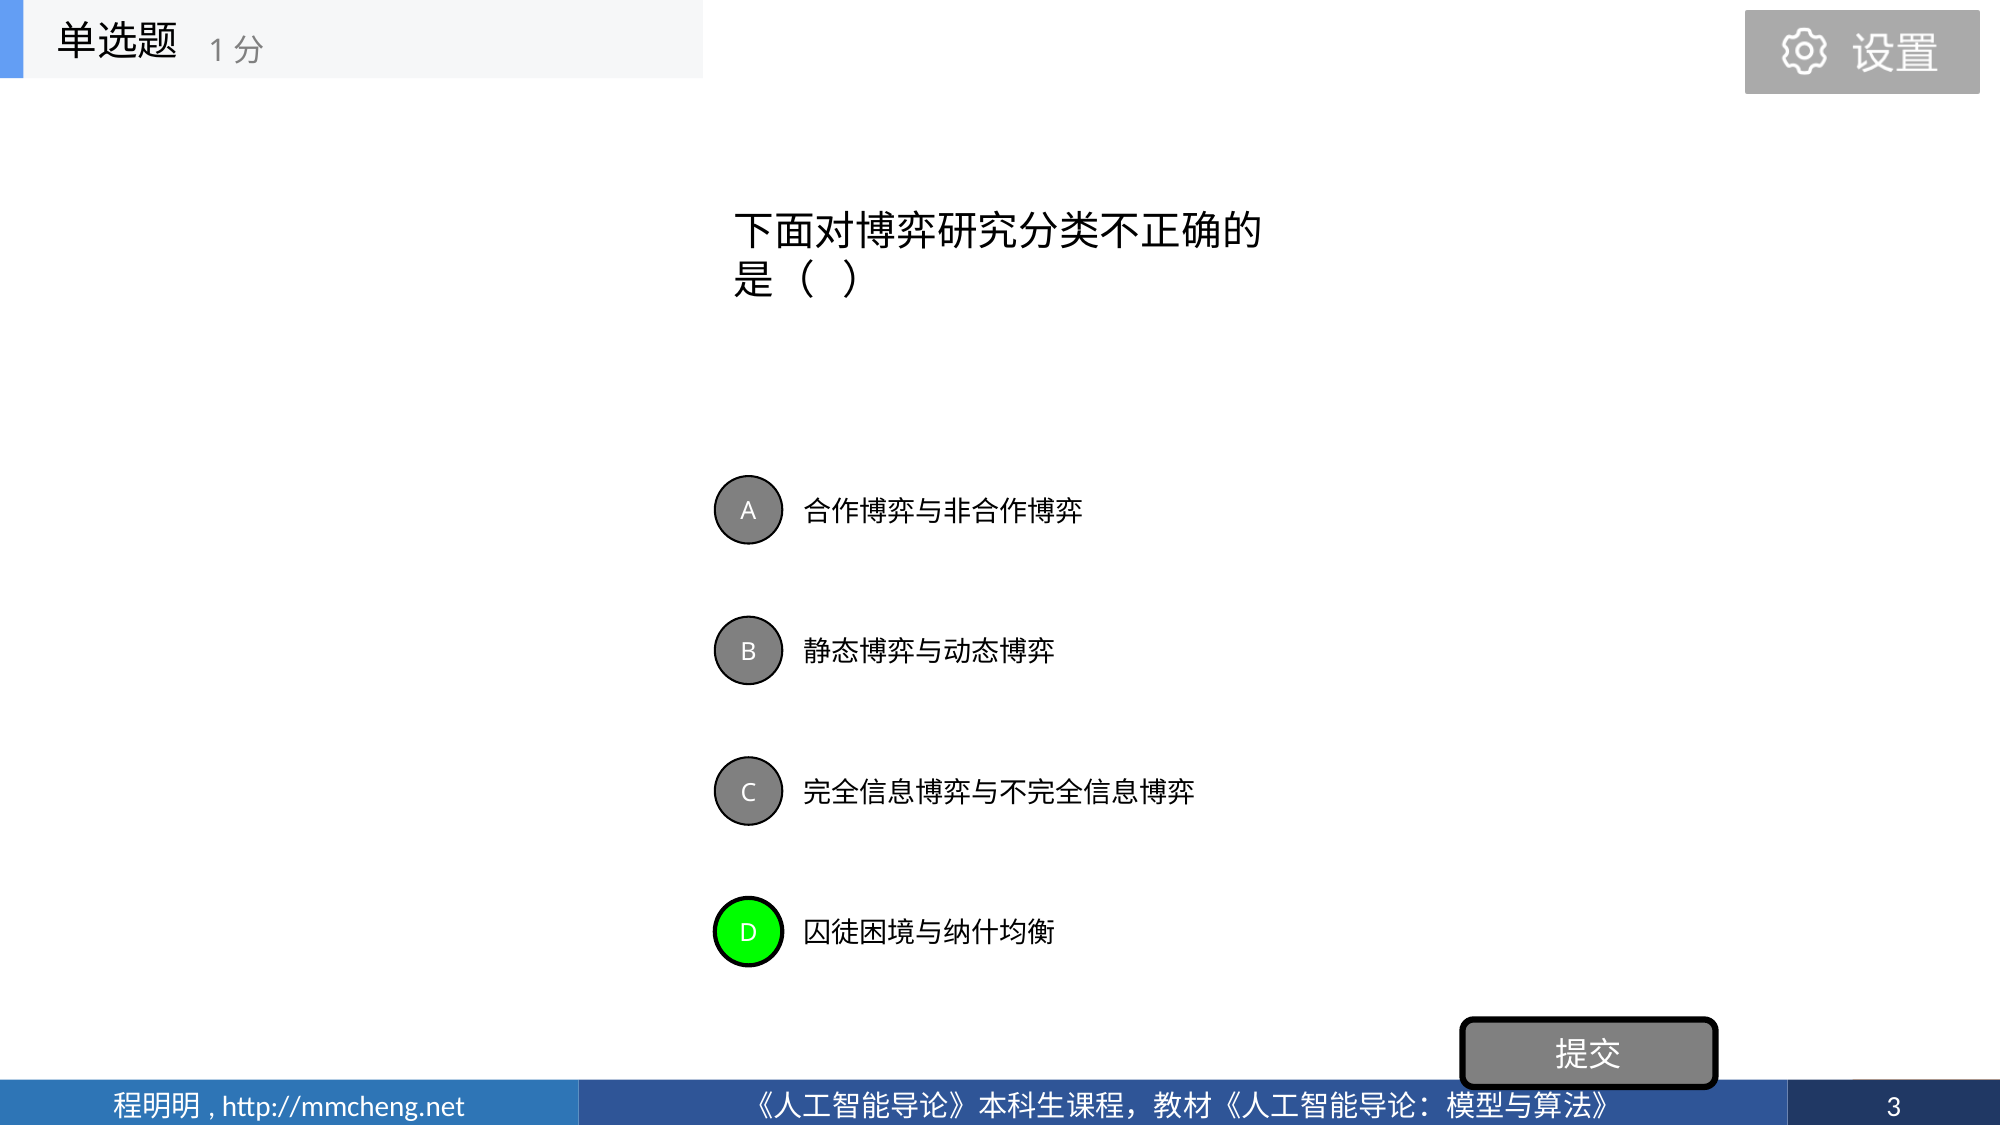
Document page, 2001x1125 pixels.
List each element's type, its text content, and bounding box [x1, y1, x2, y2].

text_box 静态博弈与动态博弈 [788, 597, 1282, 703]
text_box 合作博弈与非合作博弈 [788, 456, 1282, 563]
text_box 下面对博弈研究分类不正确的是（ ） [718, 78, 1282, 430]
text_box A [713, 475, 784, 545]
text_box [0, 0, 704, 81]
text_box B [713, 615, 784, 686]
text_box 提交 [1461, 1018, 1717, 1089]
picture [1745, 10, 1980, 94]
text_box 囚徒困境与纳什均衡 [788, 878, 1282, 985]
text_box C [713, 756, 784, 826]
text_box D [713, 896, 784, 967]
text_box 完全信息博弈与不完全信息博弈 [788, 738, 1282, 844]
